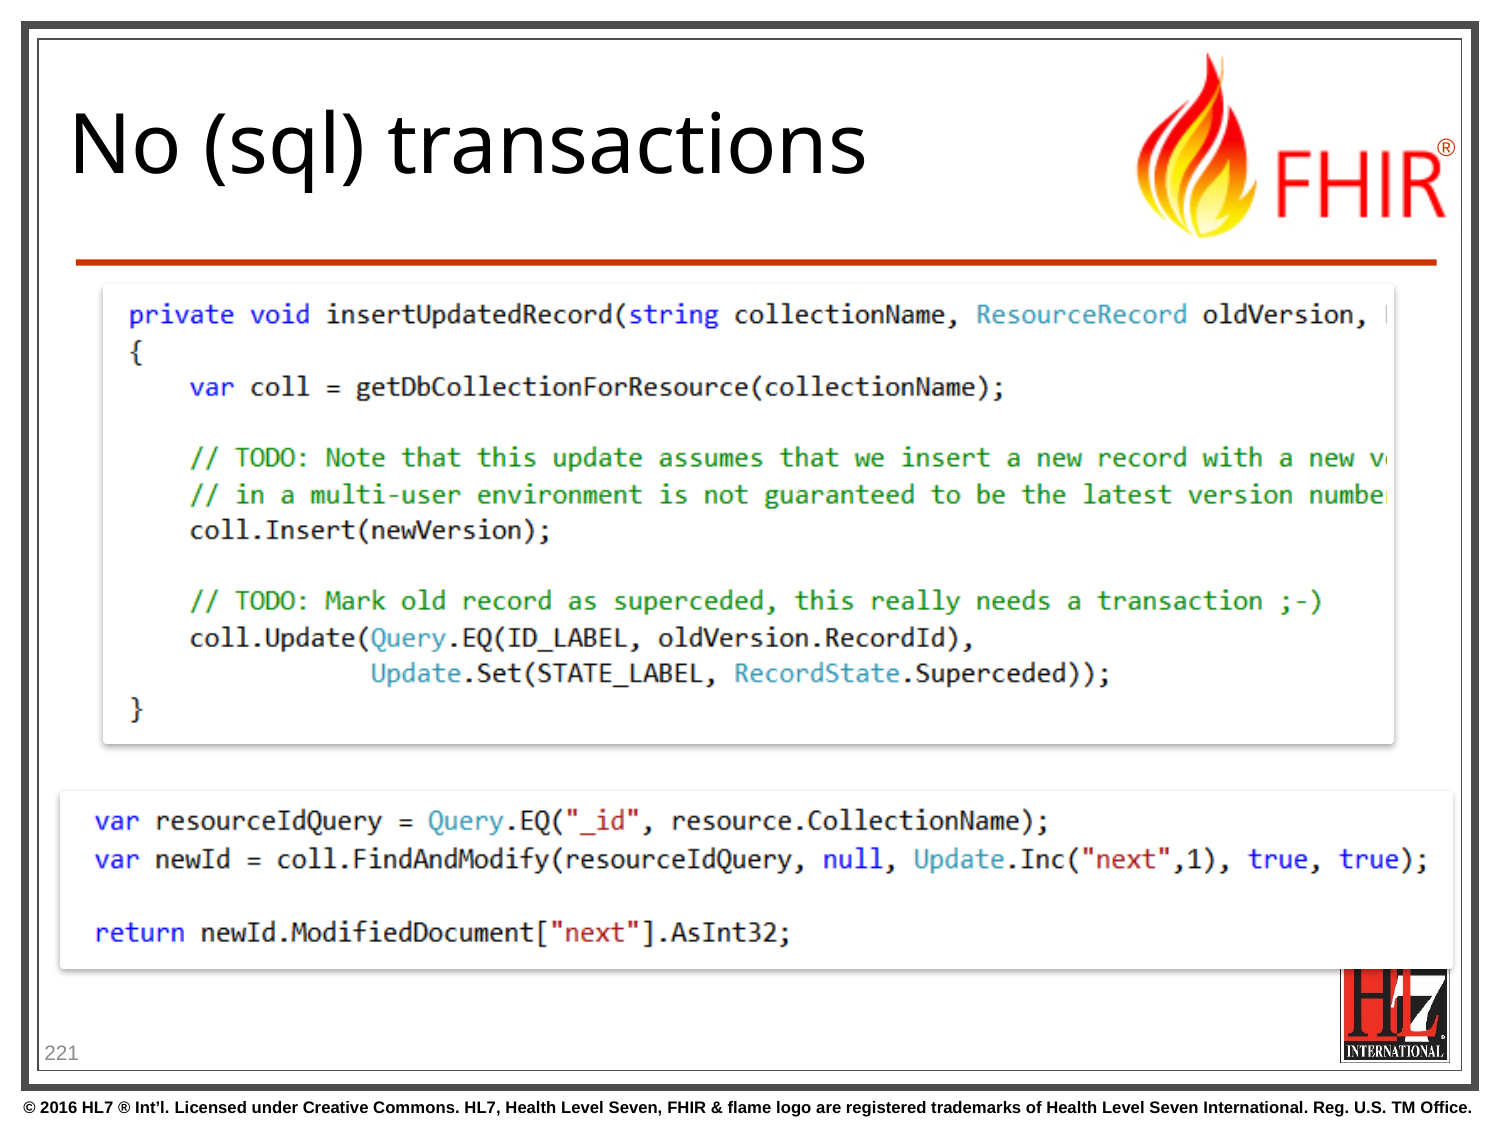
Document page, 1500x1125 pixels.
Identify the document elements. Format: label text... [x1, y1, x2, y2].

picture [1340, 969, 1450, 1063]
title No (sql) transactions [53, 54, 1128, 244]
slide_number 221 [29, 1034, 148, 1071]
picture [66, 796, 1447, 963]
picture [1124, 42, 1458, 249]
picture [108, 290, 1388, 738]
